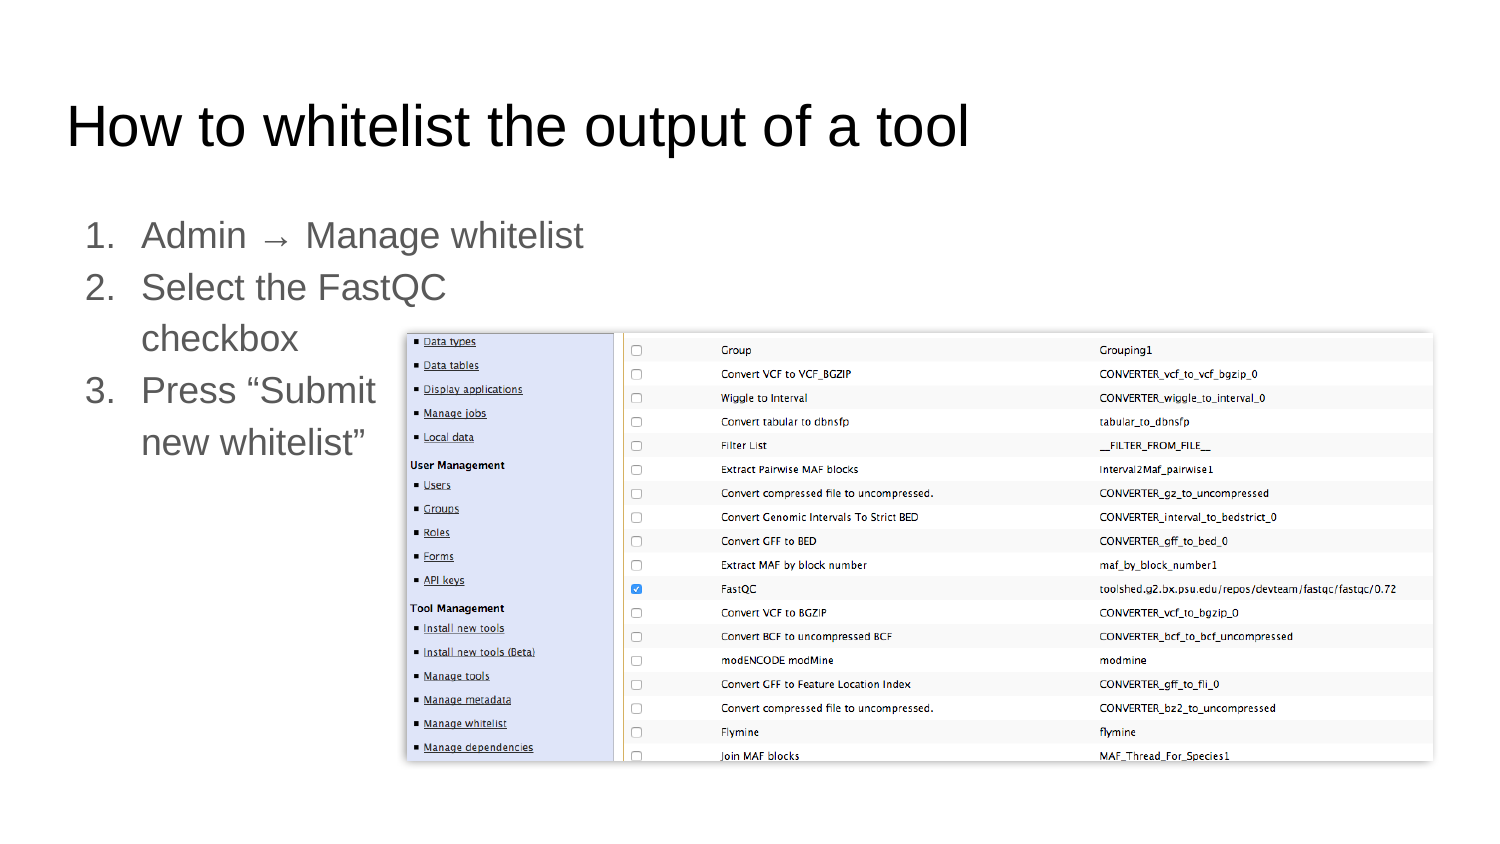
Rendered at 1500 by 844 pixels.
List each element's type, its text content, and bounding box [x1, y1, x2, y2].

list Admin → Manage whitelist Select the FastQC checkbox Press “Submit new whitelist” [51, 189, 1449, 750]
title How to whitelist the output of a tool [51, 72, 1449, 167]
picture [406, 332, 1433, 761]
